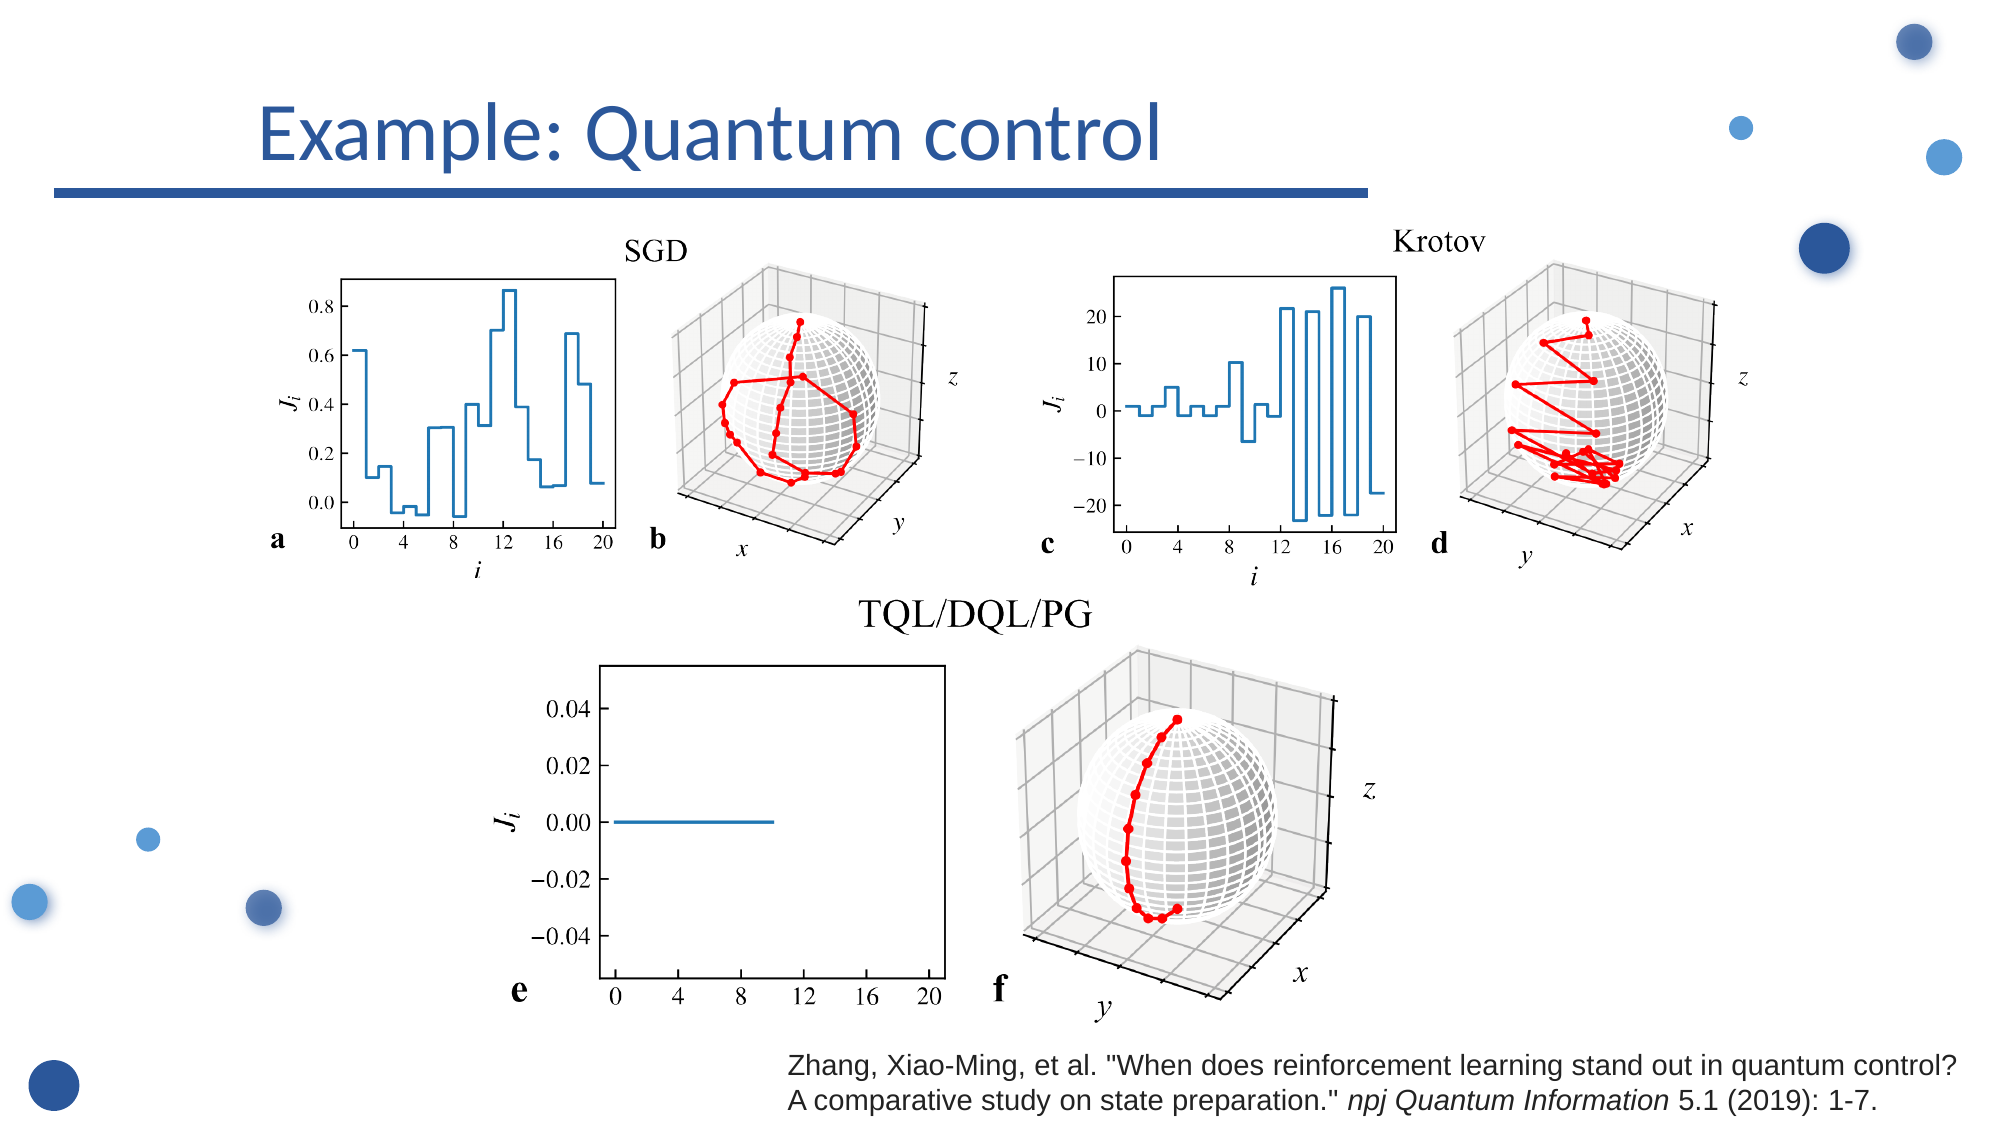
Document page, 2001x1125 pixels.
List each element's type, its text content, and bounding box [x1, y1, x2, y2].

picture [243, 211, 980, 578]
text_box [135, 826, 162, 853]
text_box [1895, 22, 1934, 62]
text_box [244, 888, 283, 928]
text_box Example: Quantum control [53, 69, 1369, 185]
text_box [1797, 221, 1851, 275]
text_box [1924, 138, 1964, 177]
text_box [10, 882, 49, 922]
text_box Zhang, Xiao-Ming, et al. "When does reinforcement learning stand out in quantum control? A comparative study on state preparation." npj Quantum Information 5.1 (2019): 1-7. [772, 1039, 1985, 1124]
text_box [1727, 114, 1755, 142]
picture [455, 214, 1757, 1031]
text_box [27, 1059, 81, 1112]
